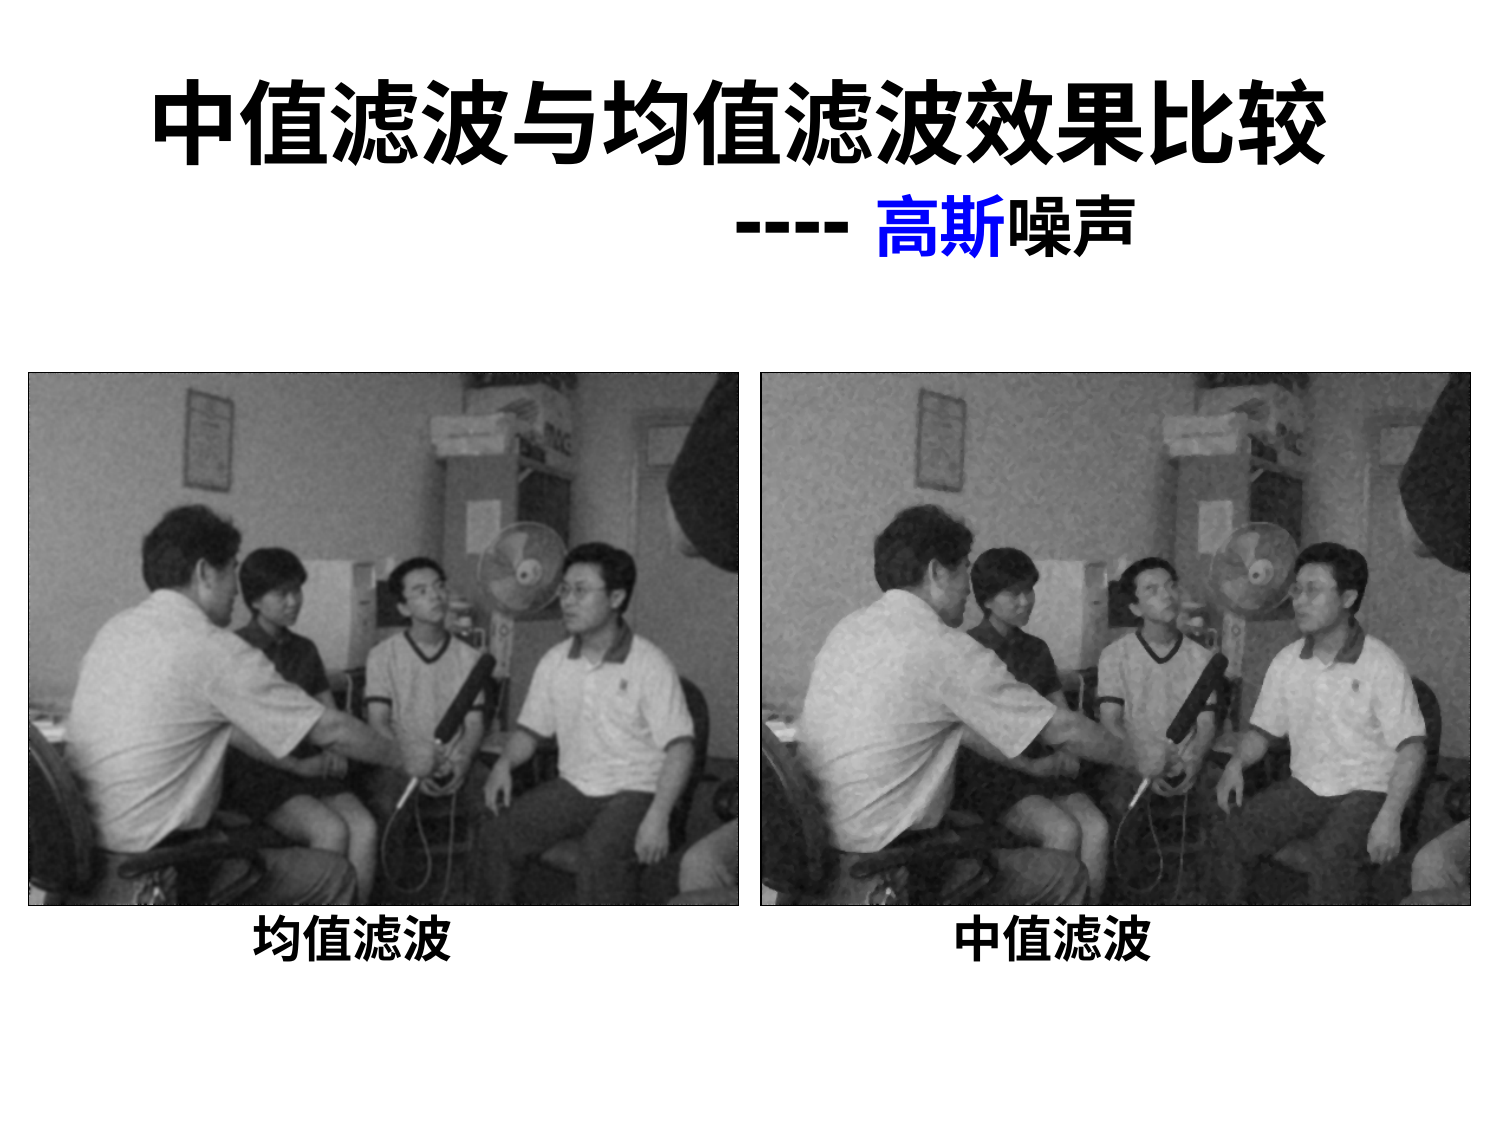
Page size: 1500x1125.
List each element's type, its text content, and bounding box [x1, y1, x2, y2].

text_box 均值滤波 [237, 914, 525, 975]
text_box 中值滤波 [937, 912, 1225, 975]
picture [761, 372, 1471, 906]
picture [28, 372, 739, 906]
text_box 中值滤波与均值滤波效果比较 ----高斯噪声 [62, 90, 1413, 278]
